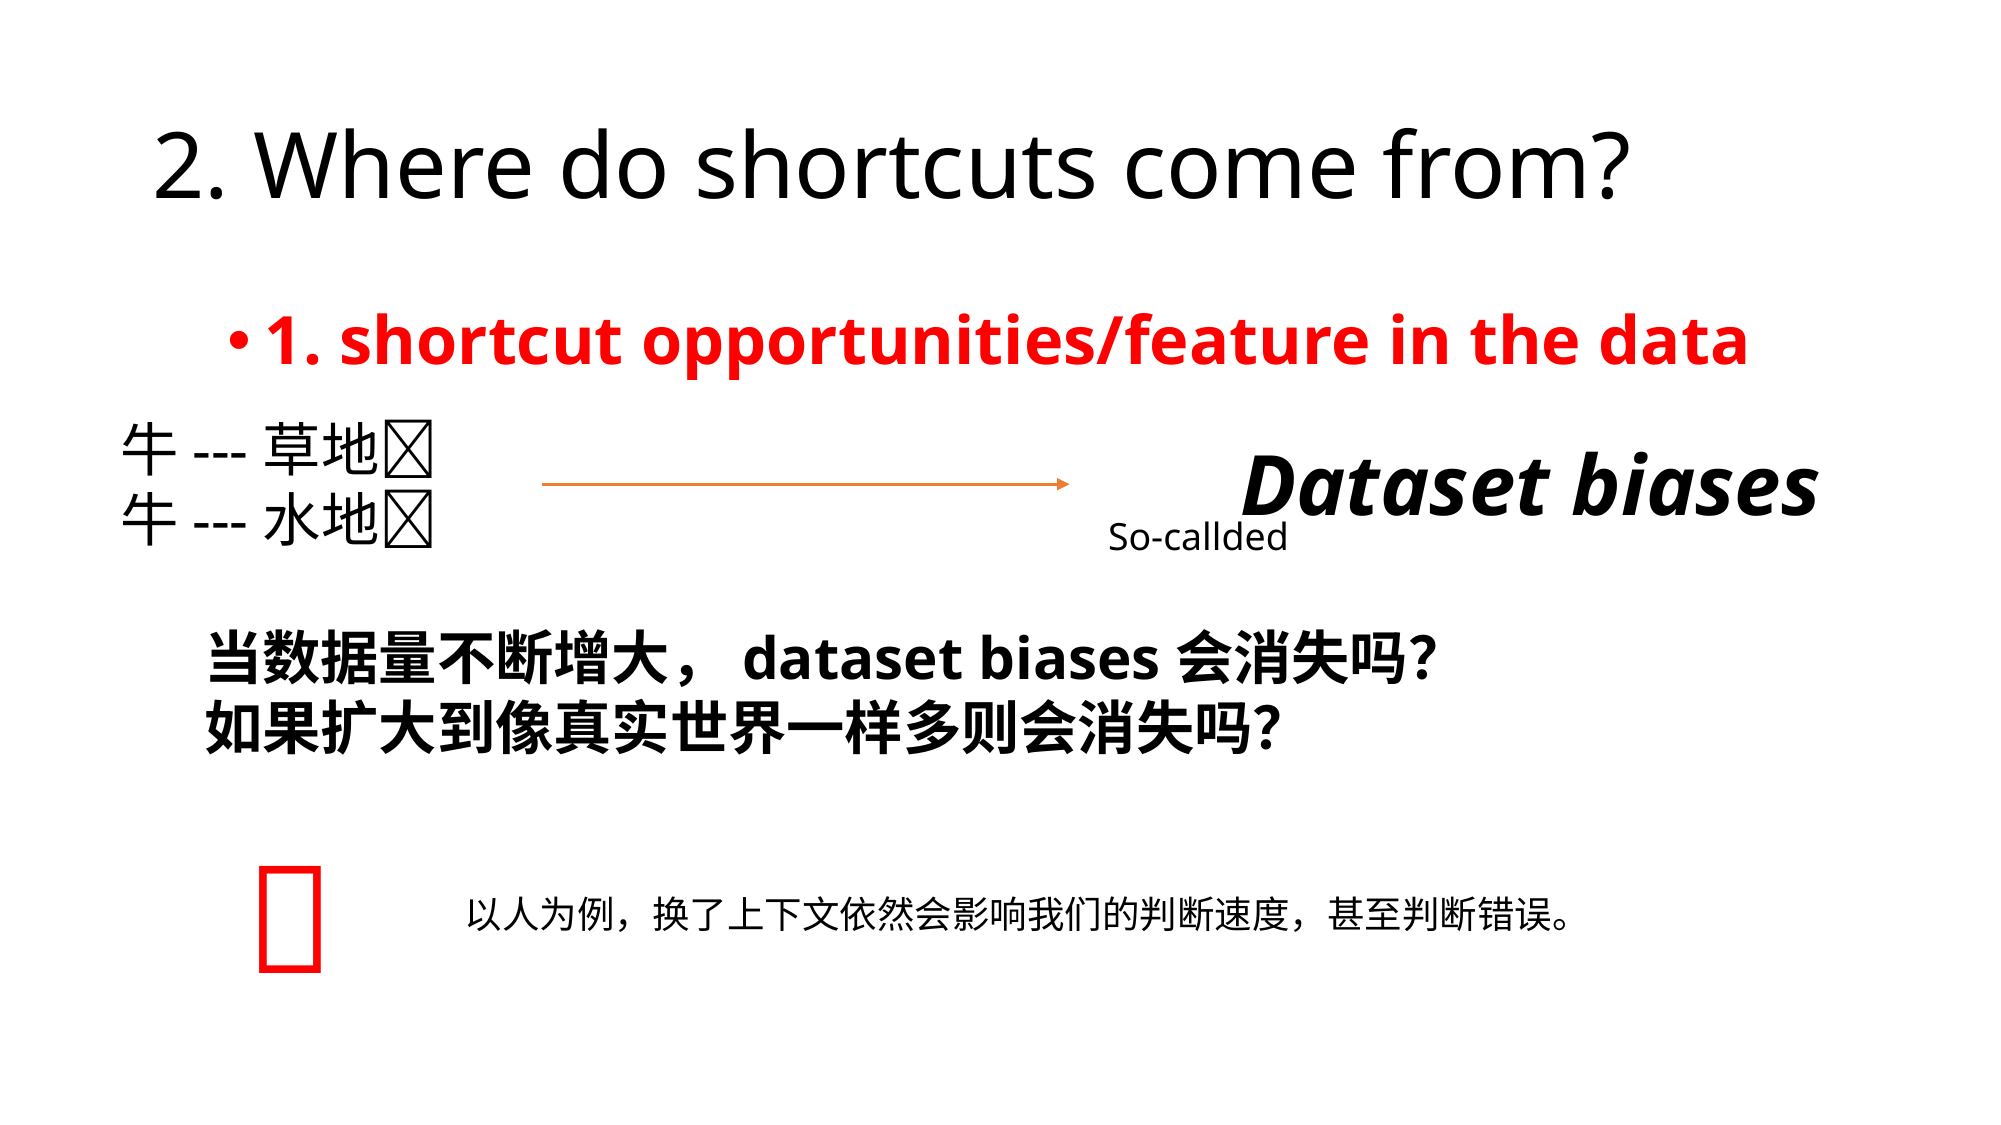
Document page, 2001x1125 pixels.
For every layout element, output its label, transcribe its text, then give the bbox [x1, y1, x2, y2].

title 2. Where do shortcuts come from? [137, 59, 1863, 278]
text_box ❌ [230, 815, 559, 1011]
text_box 当数据量不断增大，dataset biases会消失吗？ 如果扩大到像真实世界一样多则会消失吗？ [189, 613, 1482, 769]
text_box 牛---草地✅ 牛---水地❌ [105, 405, 634, 561]
text_box 以人为例，换了上下文依然会影响我们的判断速度，甚至判断错误。 [450, 883, 1605, 989]
text_box So-callded [1093, 505, 1304, 565]
text_box Dataset biases [1225, 425, 1836, 540]
list 1. shortcut opportunities/feature in the data [137, 299, 1863, 1014]
